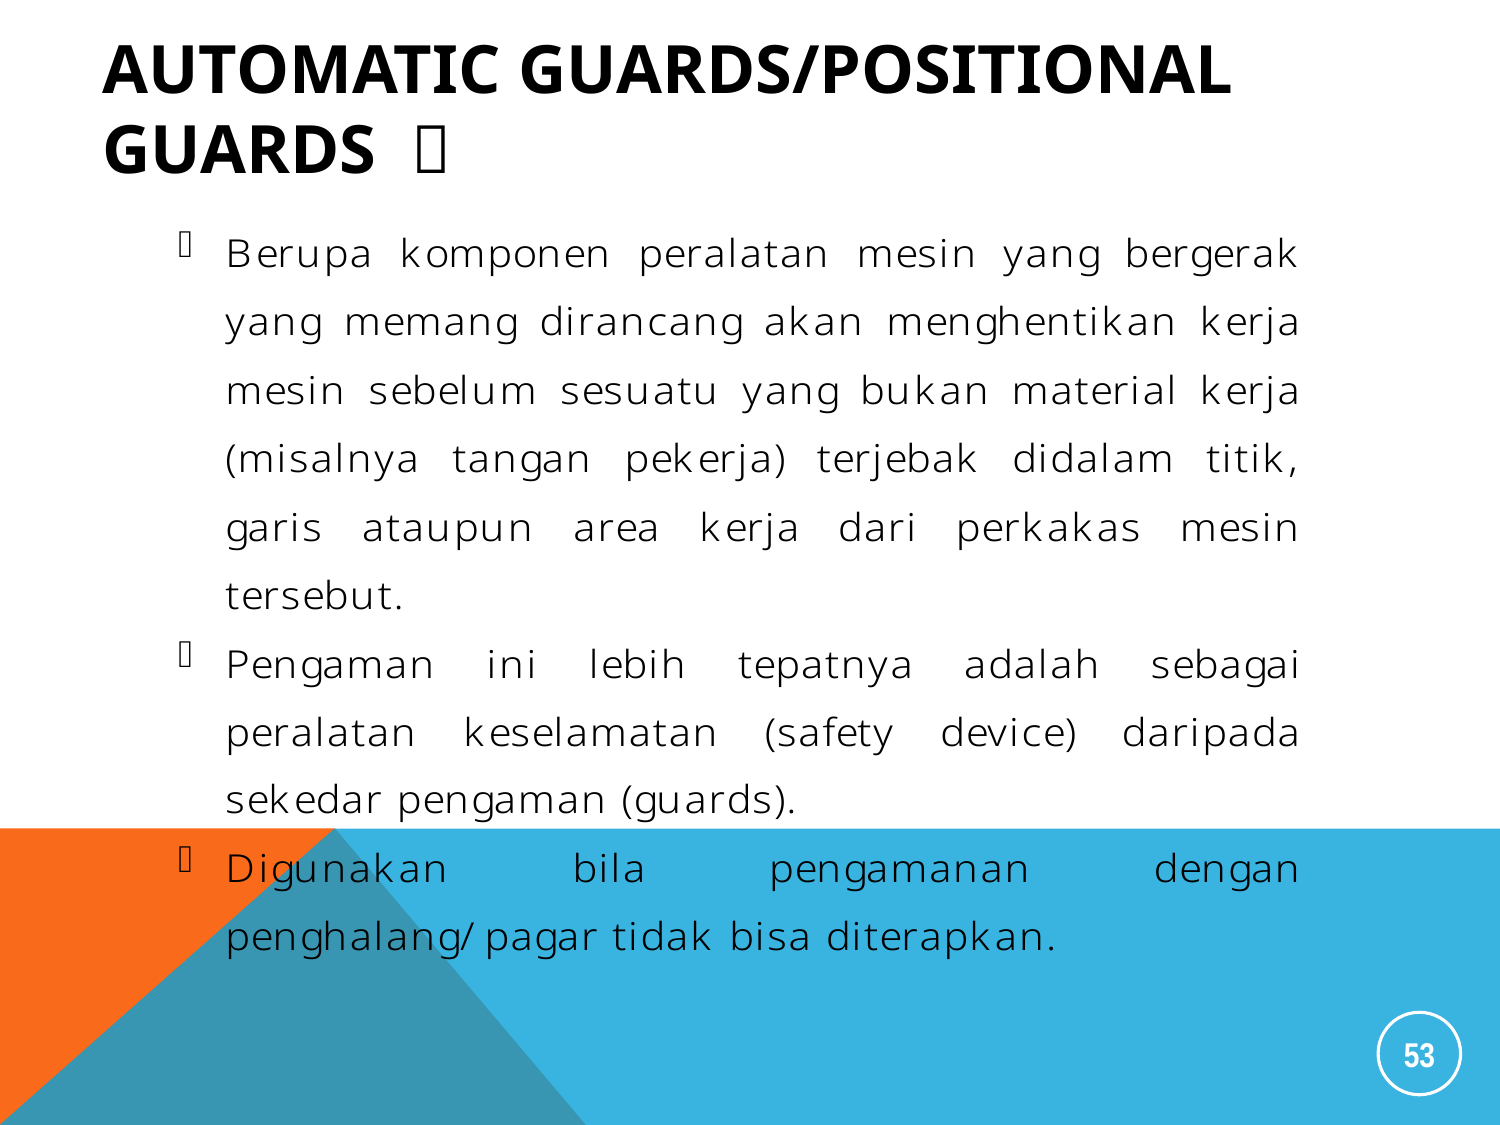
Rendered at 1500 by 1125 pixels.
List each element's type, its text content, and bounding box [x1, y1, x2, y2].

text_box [177, 224, 1304, 977]
slide_number 53 [1376, 1010, 1463, 1097]
title Automatic guards/positional guards  [87, 37, 1394, 176]
